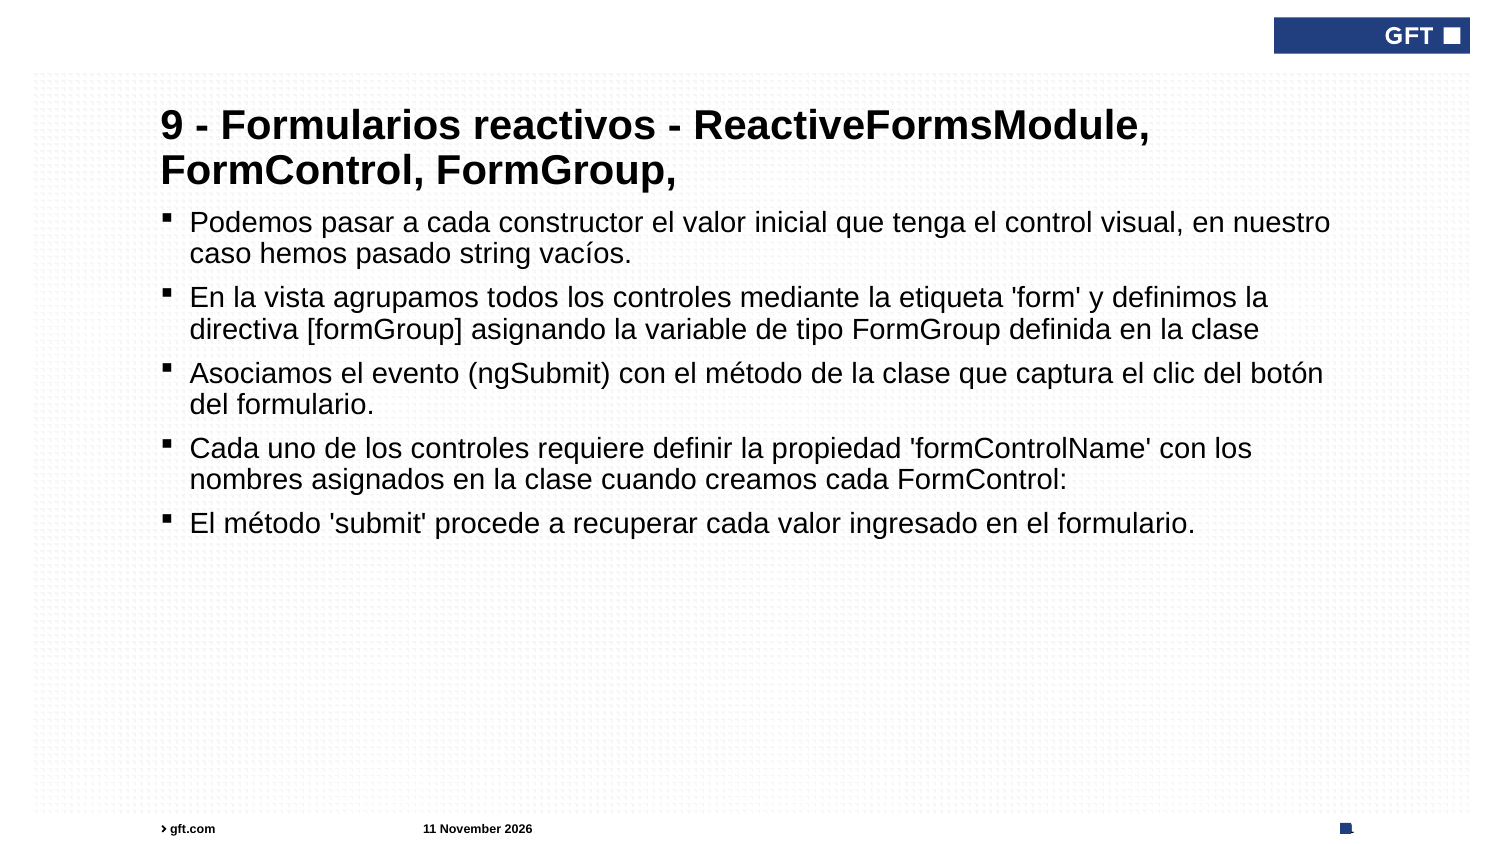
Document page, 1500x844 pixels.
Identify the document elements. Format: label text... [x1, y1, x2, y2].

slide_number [422, 820, 544, 837]
picture [31, 72, 1470, 814]
title 9 - Formularios reactivos - ReactiveFormsModule, FormControl, FormGroup, [160, 103, 1340, 195]
list Podemos pasar a cada constructor el valor inicial que tenga el control visual, en nuestro caso hemos pasado string vacíos. En la vista agrupamos todos los controles mediante la etiqueta 'form' y definimos la directiva [formGroup] asignando la variable de tipo FormGroup definida en la clase Asociamos el evento (ngSubmit) con el método de la clase que captura el clic del botón del formulario. Cada uno de los controles requiere definir la propiedad 'formControlName' con los nombres asignados en la clase cuando creamos cada FormControl: El método 'submit' procede a recuperar cada valor ingresado en el formulario. [160, 207, 1341, 544]
